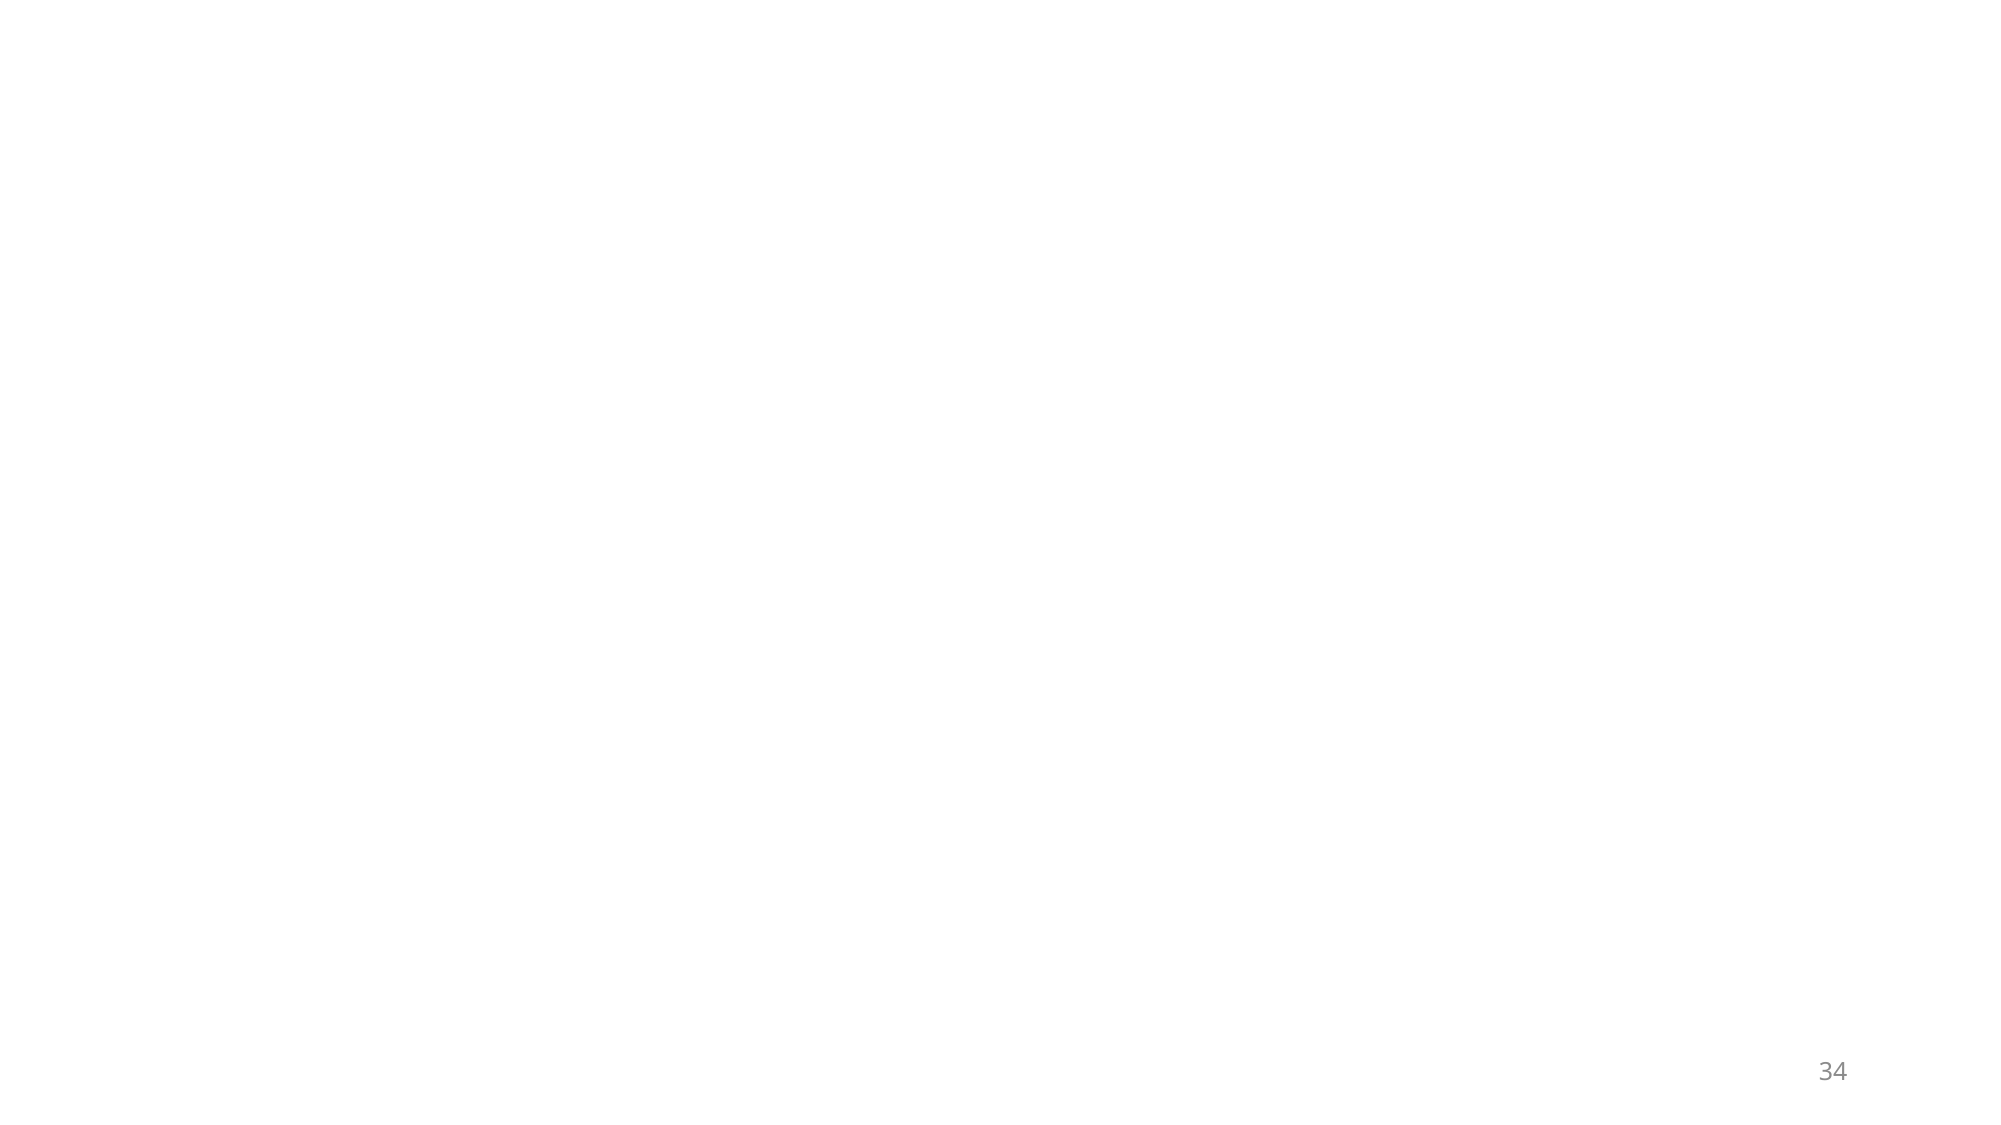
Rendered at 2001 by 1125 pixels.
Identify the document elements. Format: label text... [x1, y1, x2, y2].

slide_number 34 [1412, 1042, 1863, 1103]
